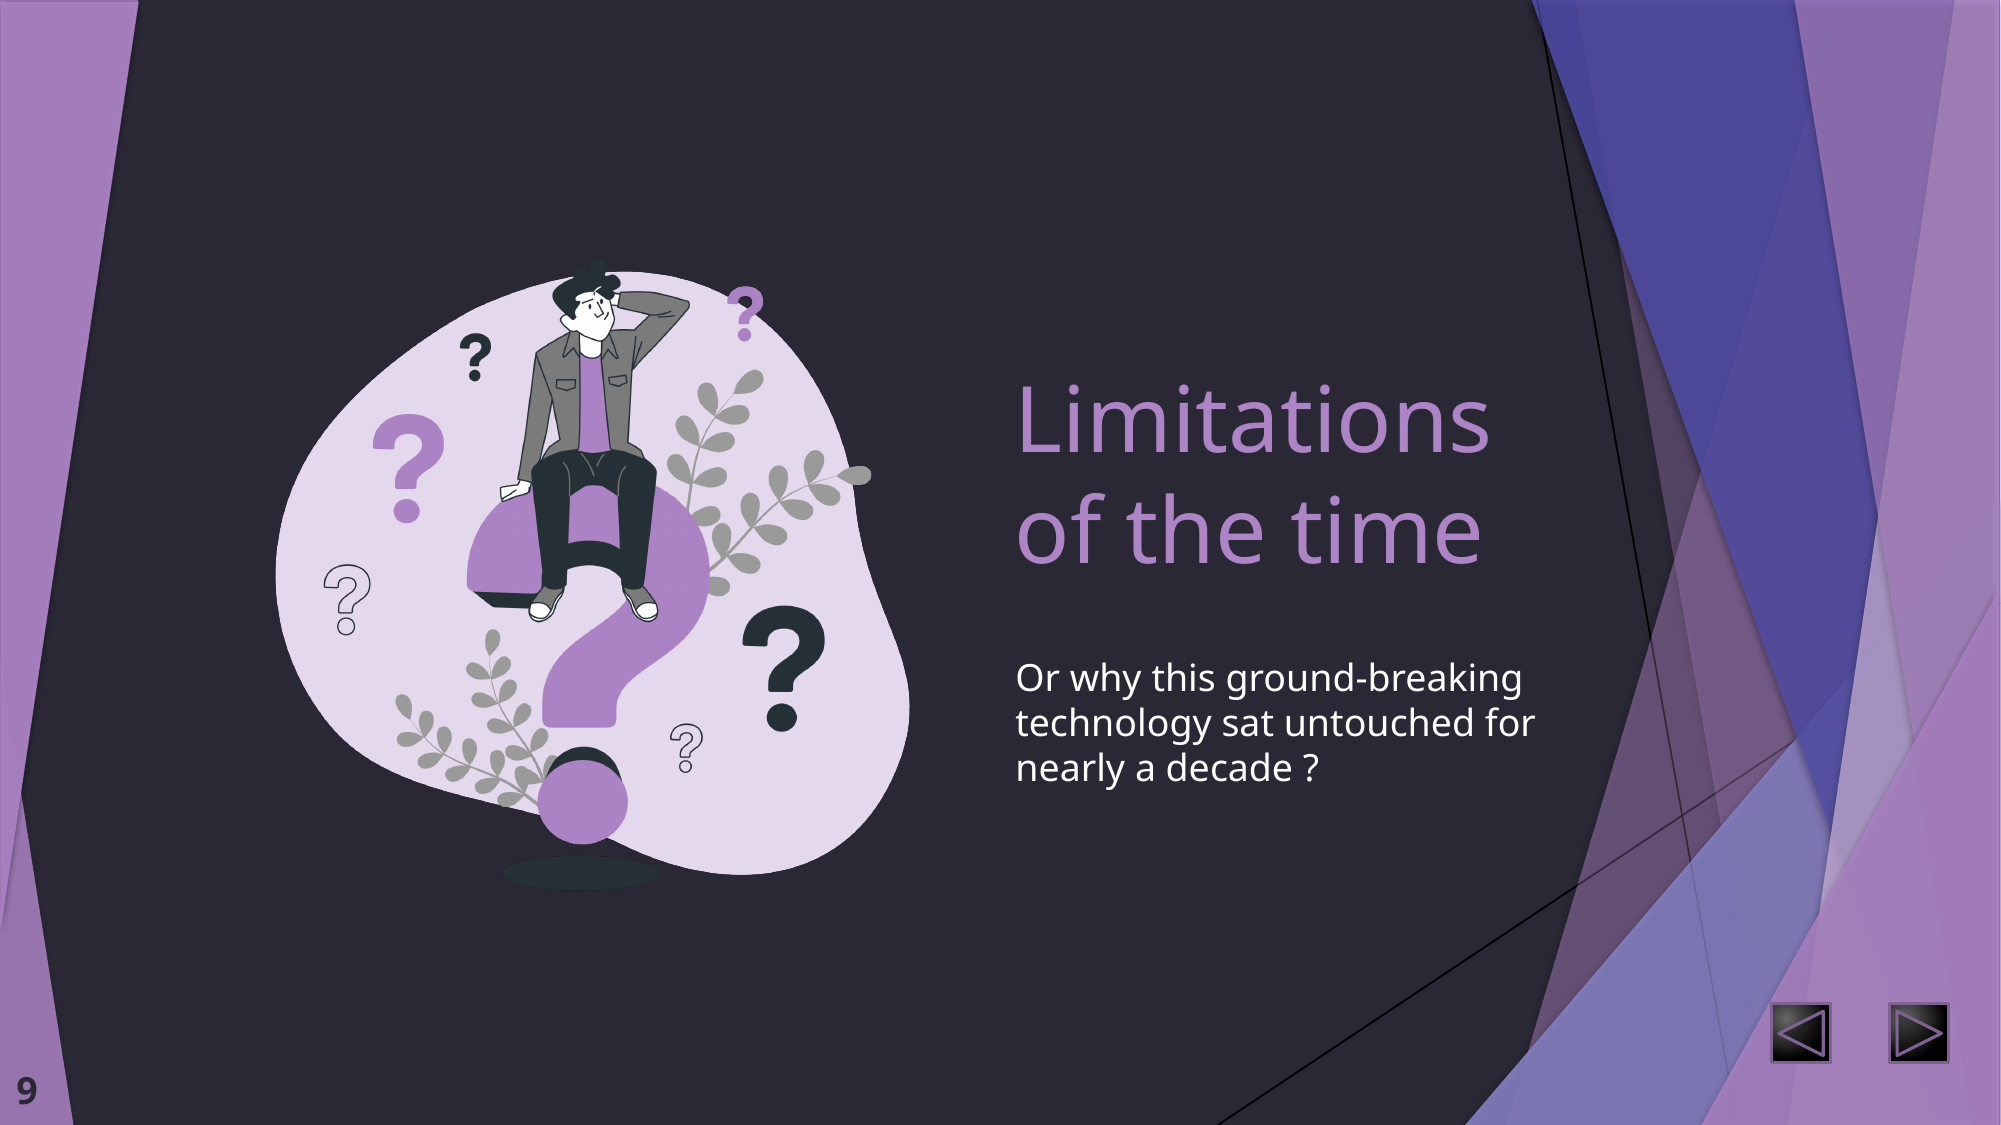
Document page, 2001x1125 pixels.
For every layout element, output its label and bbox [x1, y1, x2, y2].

text_box [0, 0, 2000, 1125]
picture [235, 206, 949, 919]
